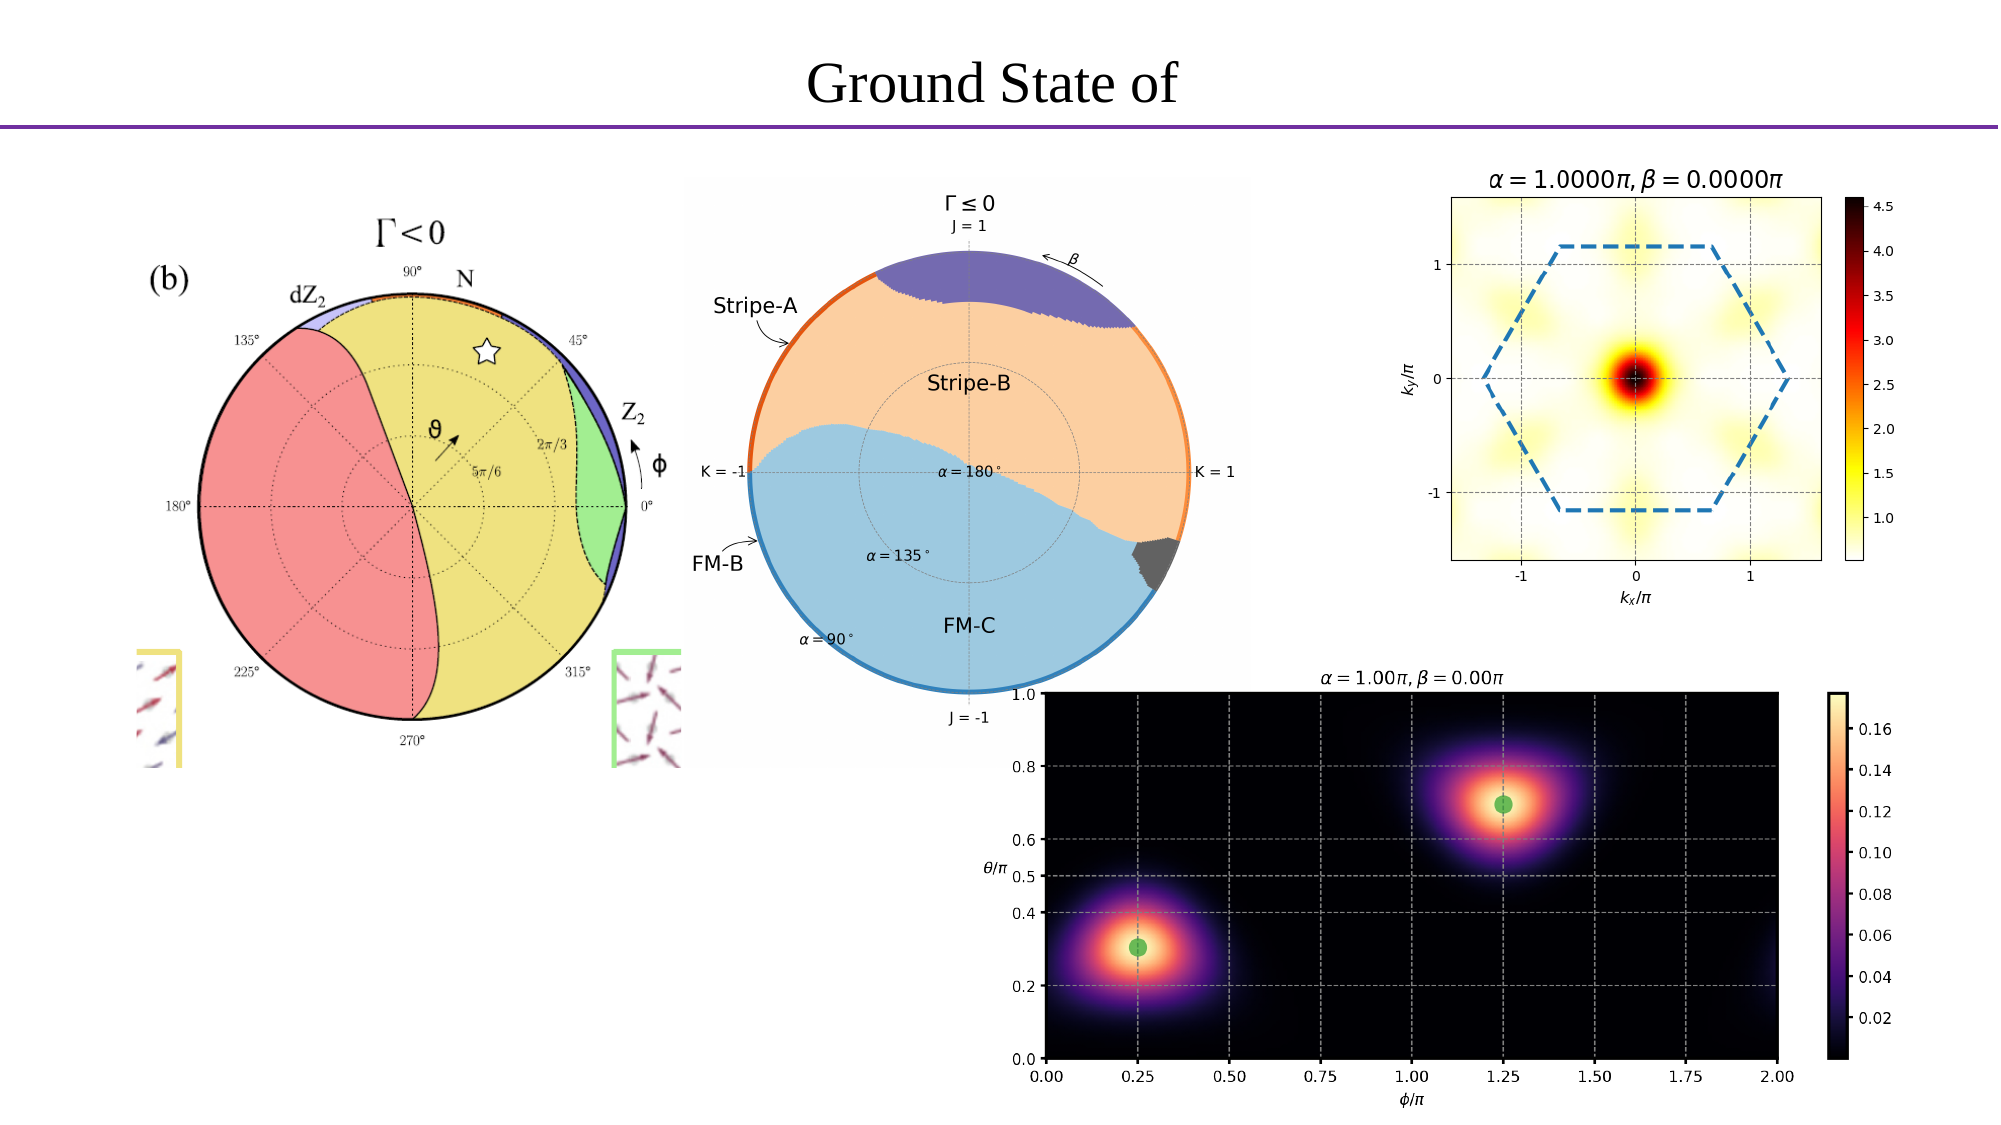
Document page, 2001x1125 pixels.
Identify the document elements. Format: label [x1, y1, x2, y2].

picture [1350, 139, 1981, 612]
text_box [136, 177, 1251, 768]
picture [935, 652, 2000, 1125]
